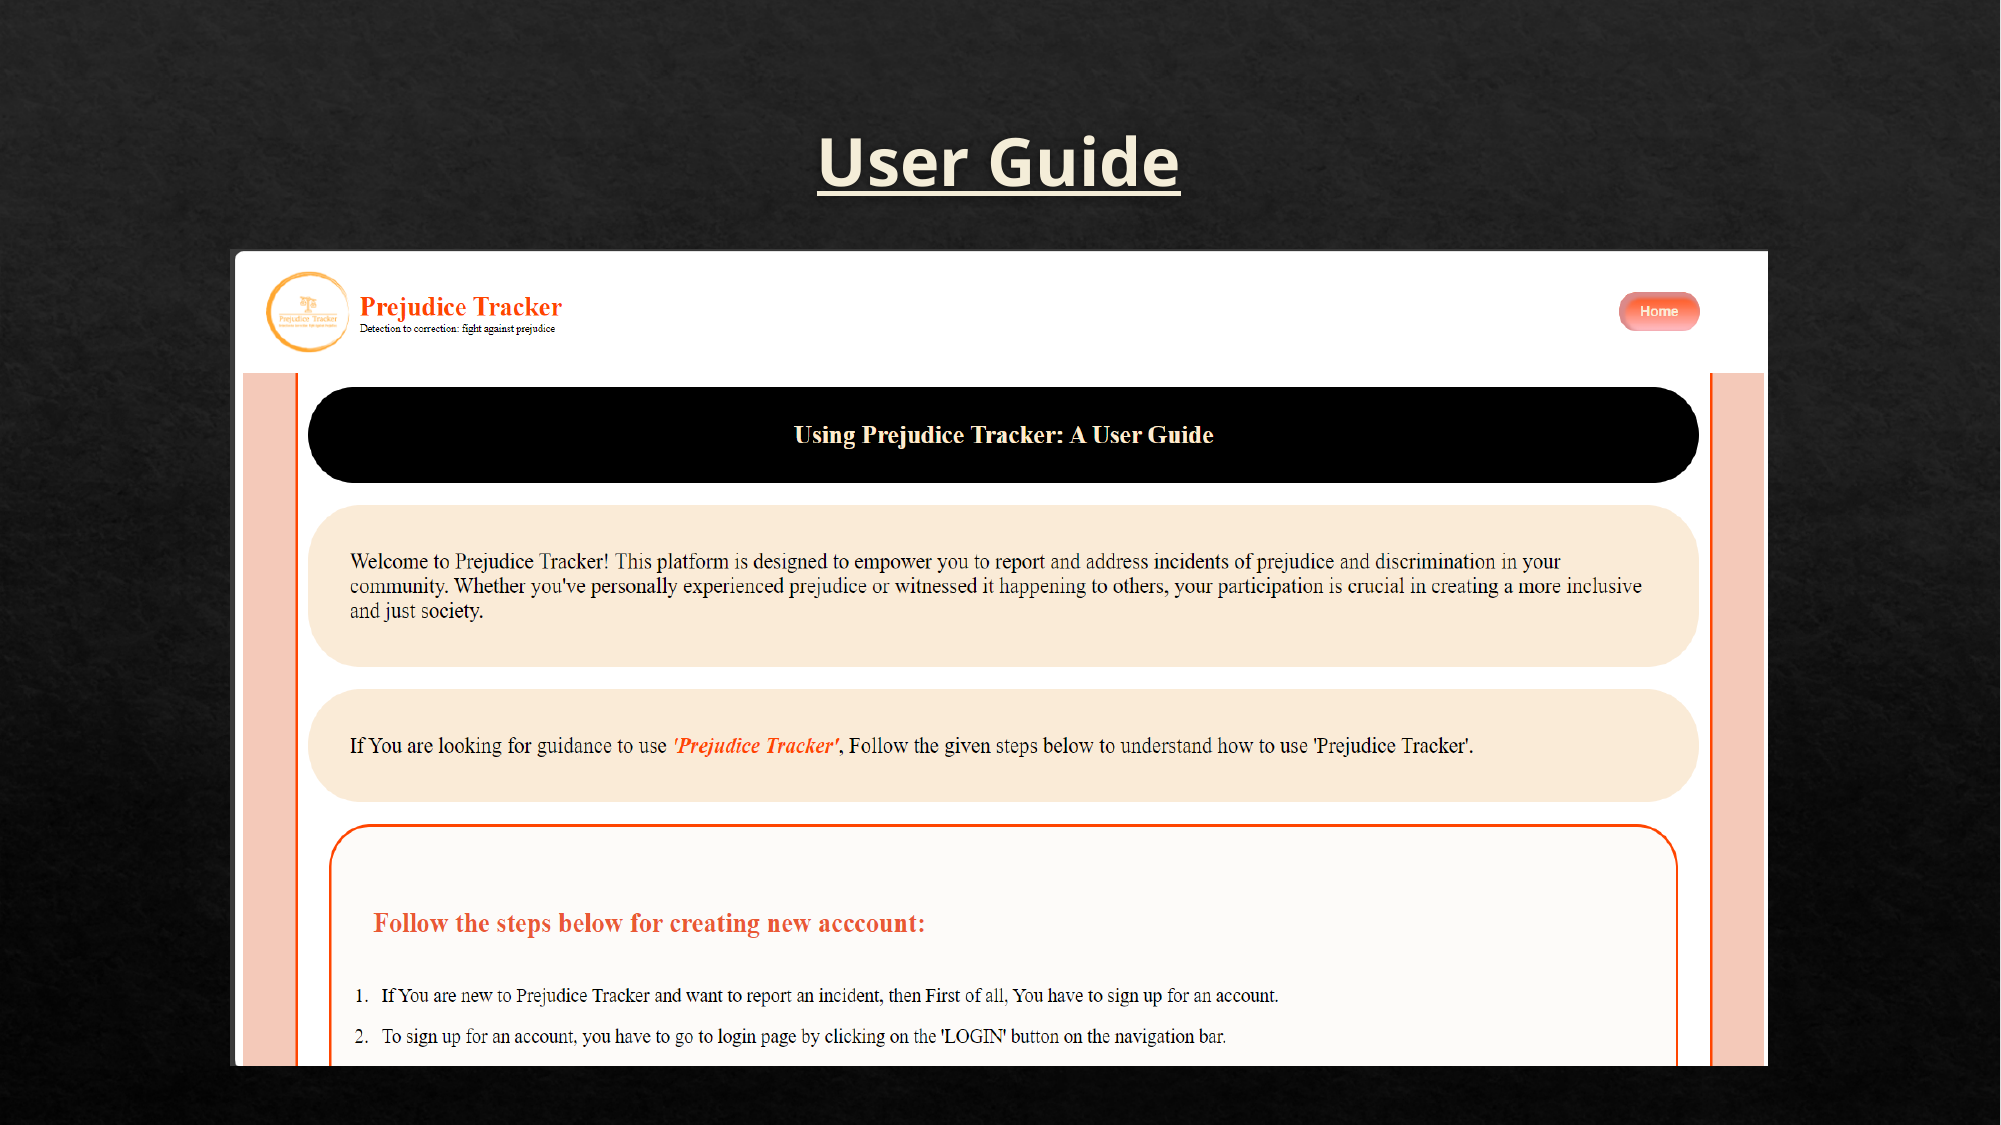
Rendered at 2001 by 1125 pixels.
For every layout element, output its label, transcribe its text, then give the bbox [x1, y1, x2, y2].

picture [230, 249, 1768, 1067]
title User Guide [149, 99, 1849, 229]
